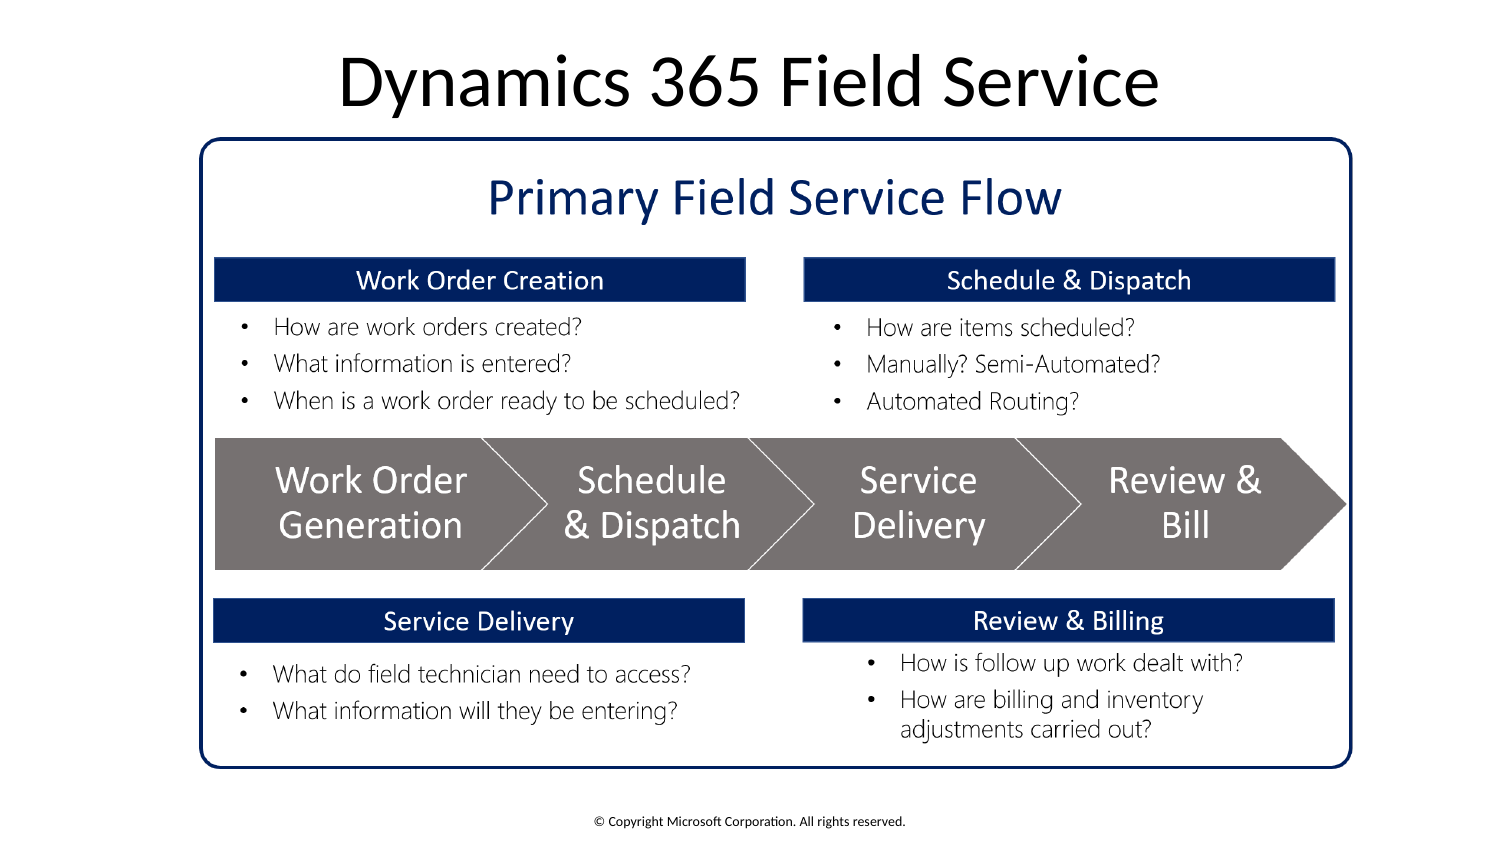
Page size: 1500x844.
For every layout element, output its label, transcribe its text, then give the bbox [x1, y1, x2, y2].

title Dynamics 365 Field Service [75, 6, 1425, 147]
picture [198, 137, 1358, 769]
